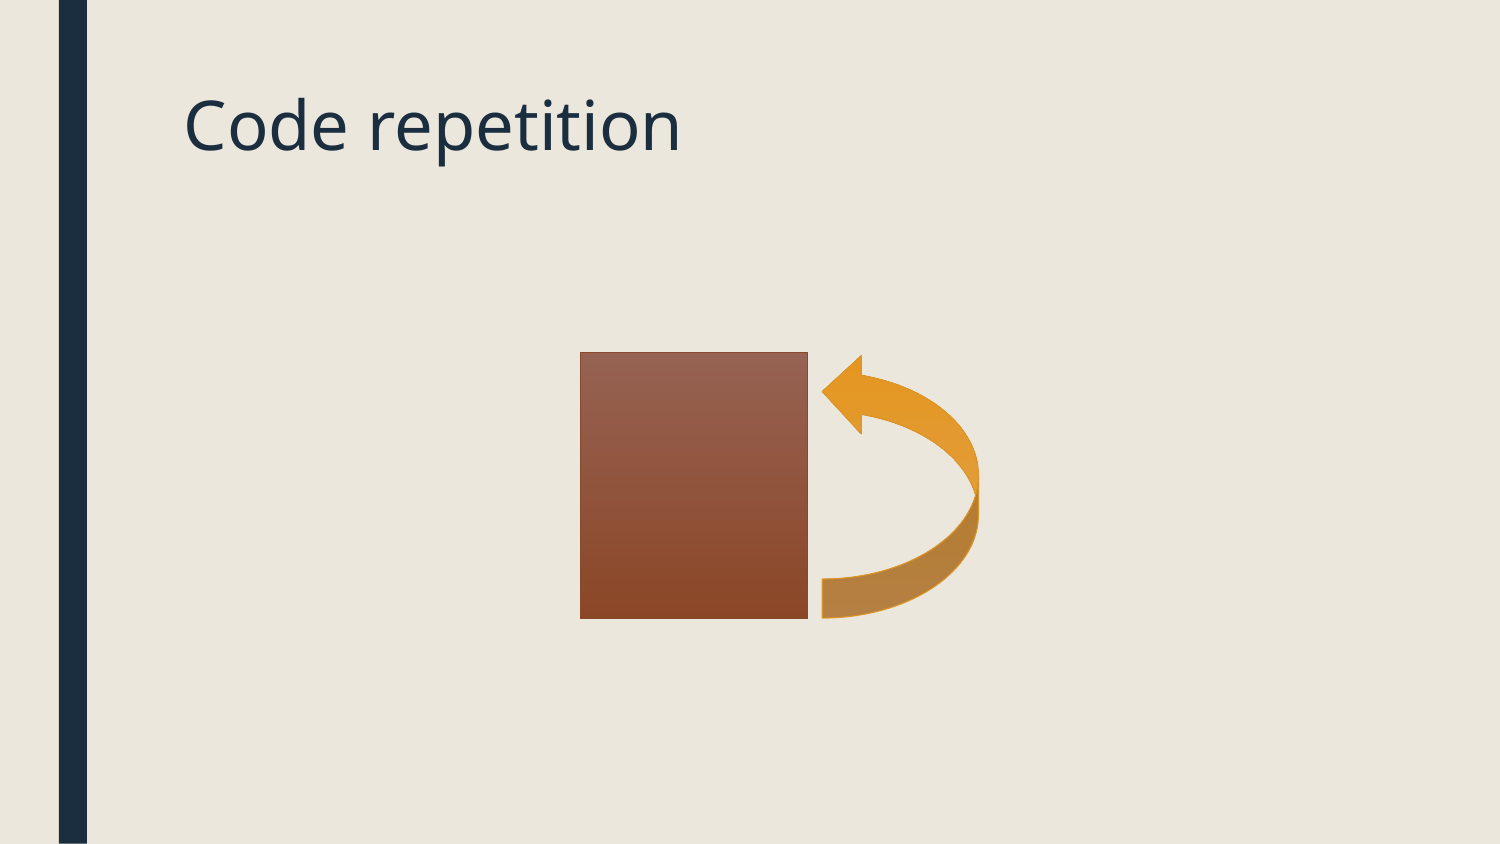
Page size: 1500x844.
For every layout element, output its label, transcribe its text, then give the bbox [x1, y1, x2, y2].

title Code repetition [168, 84, 1351, 268]
text_box [821, 355, 980, 619]
text_box [580, 352, 808, 619]
